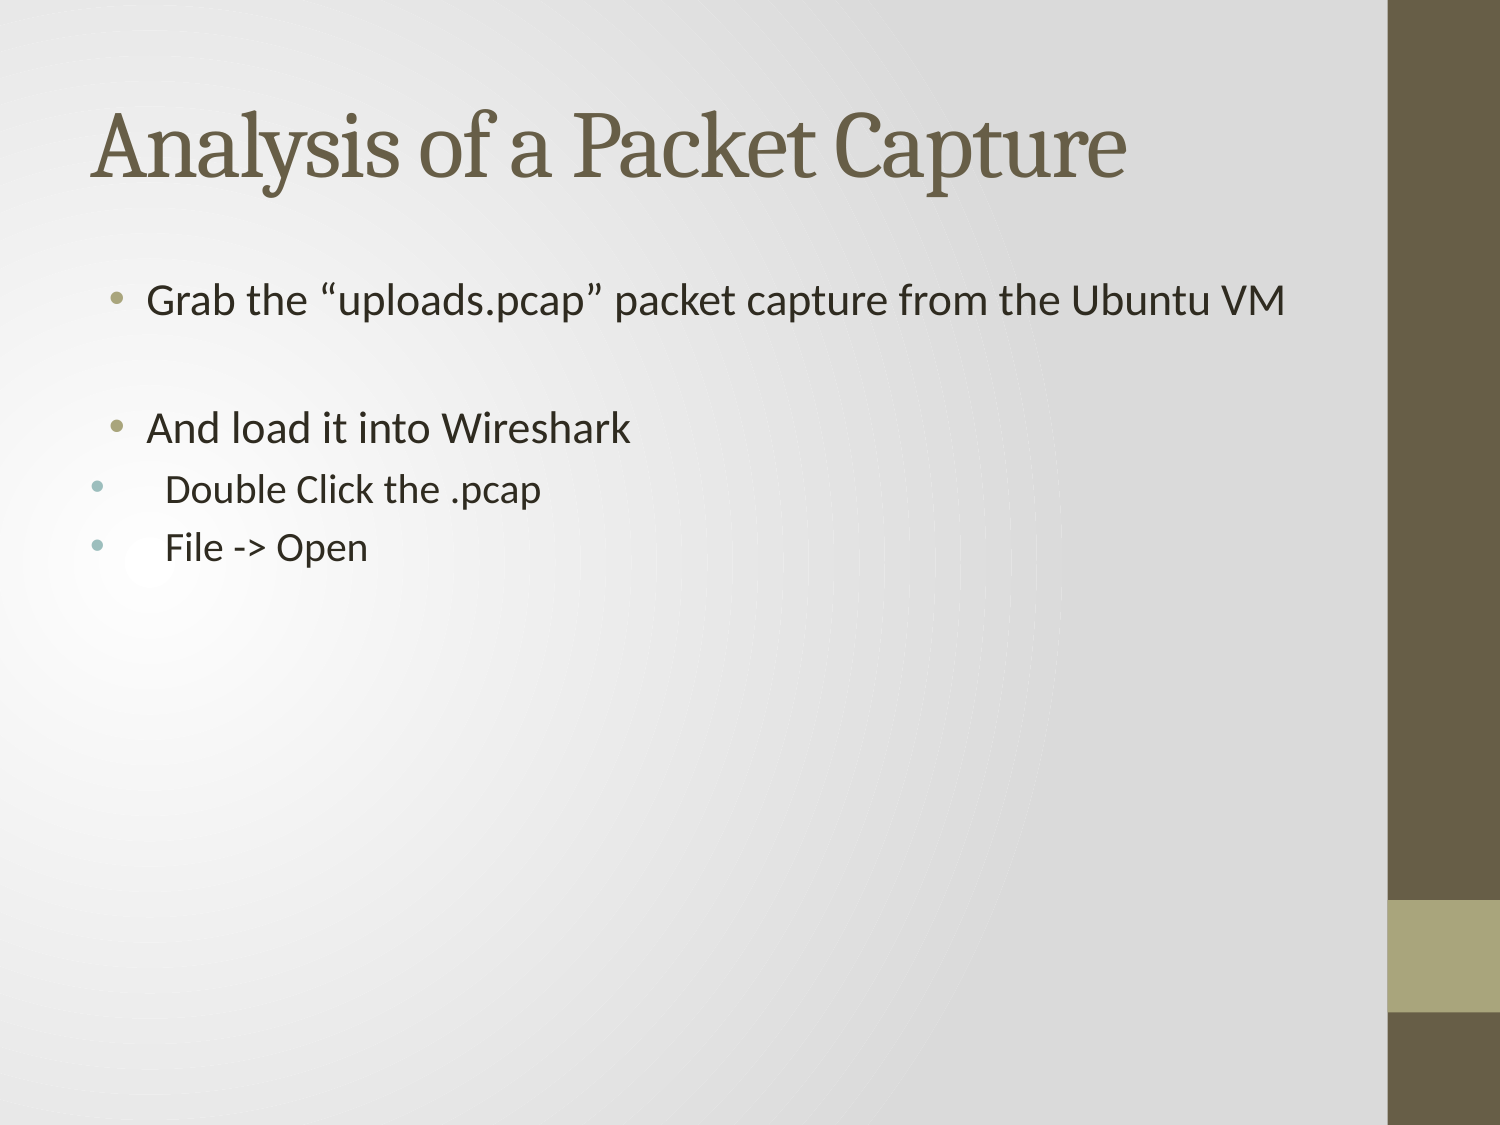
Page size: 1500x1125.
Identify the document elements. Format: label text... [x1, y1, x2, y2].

list Grab the “uploads.pcap” packet capture from the Ubuntu VM And load it into Wireshark Double Click the .pcap File -> Open [75, 262, 1325, 1050]
title Analysis of a Packet Capture [75, 45, 1325, 233]
